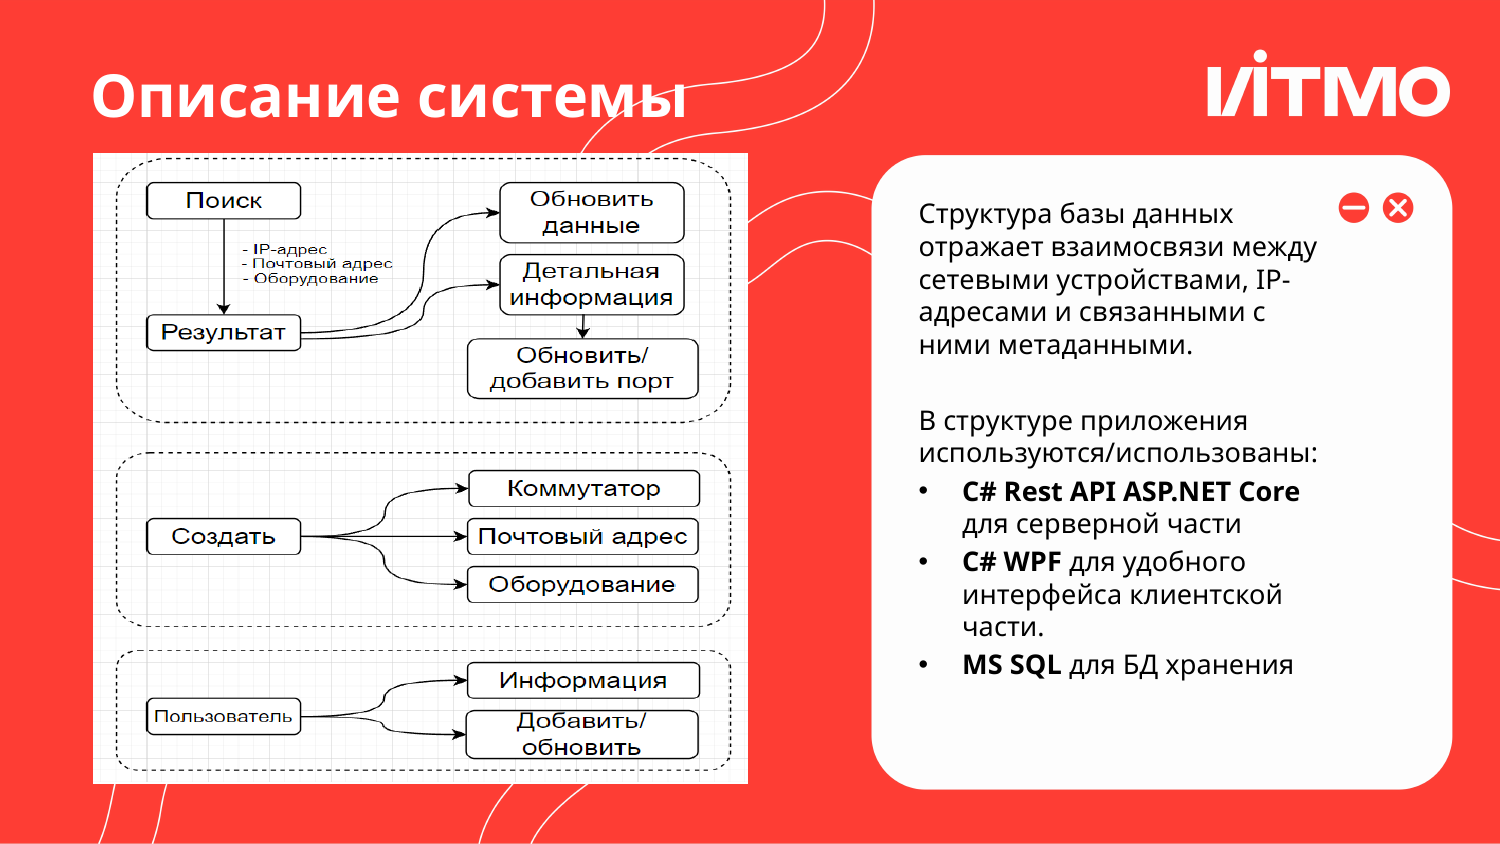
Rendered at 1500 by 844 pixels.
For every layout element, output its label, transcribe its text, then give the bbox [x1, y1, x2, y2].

list Структура базы данных отражает взаимосвязи между сетевыми устройствами, IP-адресами и связанными с ними метаданными. В структуре приложения используются/использованы: C# Rest API ASP.NET Core для серверной части C# WPF для удобного интерфейса клиентской части. MS SQL для БД хранения [903, 189, 1339, 752]
title Описание системы [75, 50, 1195, 137]
picture [0, 0, 1500, 844]
